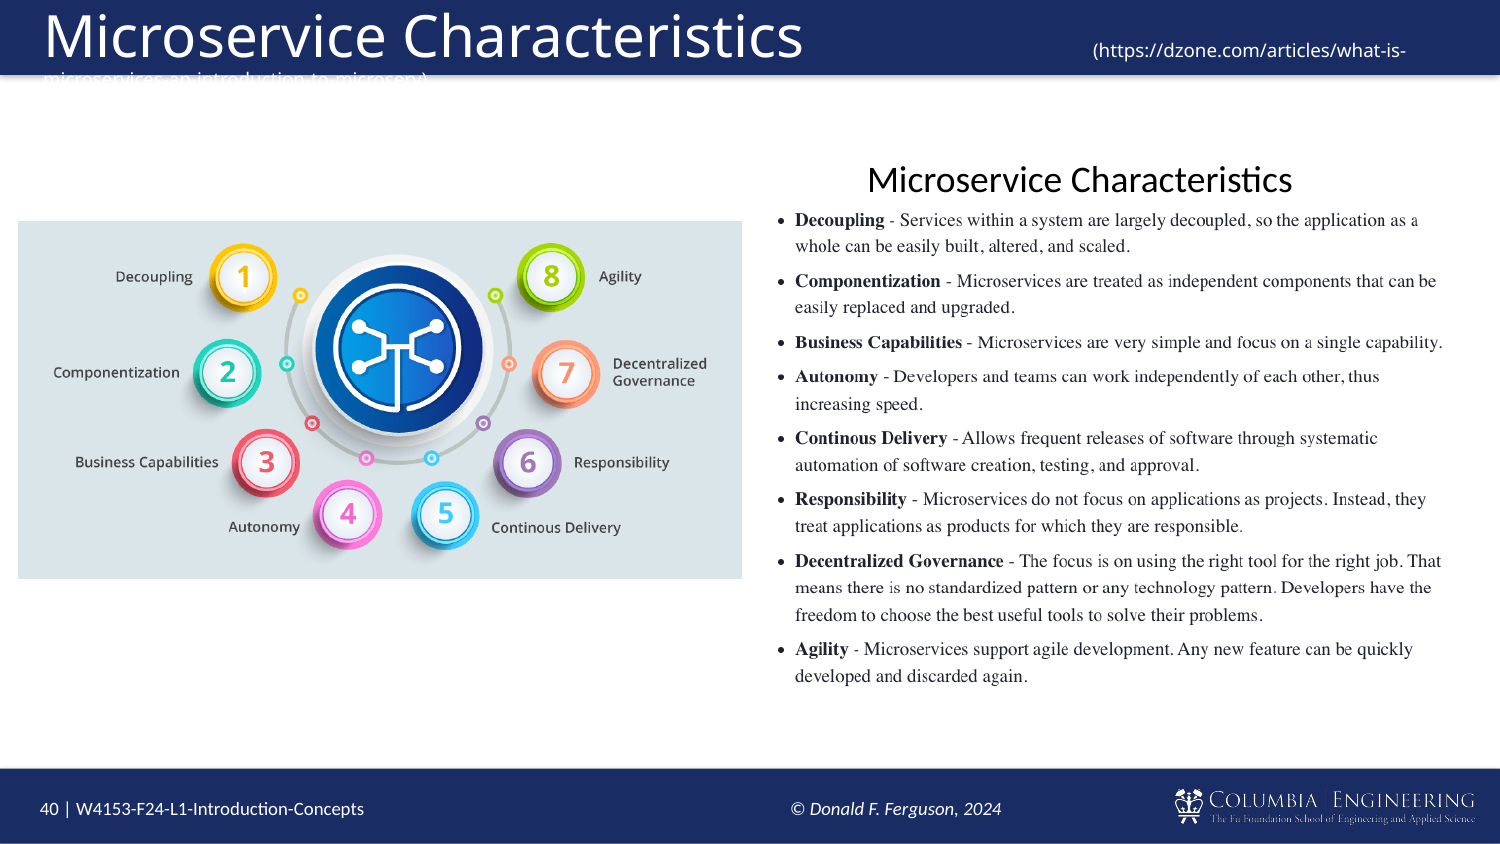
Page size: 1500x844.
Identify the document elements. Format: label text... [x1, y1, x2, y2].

text_box Microservice Characteristics [852, 147, 1309, 195]
title Microservice Characteristics (https://dzone.com/articles/what-is-microservices-an-introduction-to-microserv) [28, 0, 1450, 73]
picture [752, 196, 1451, 698]
picture [17, 221, 743, 580]
